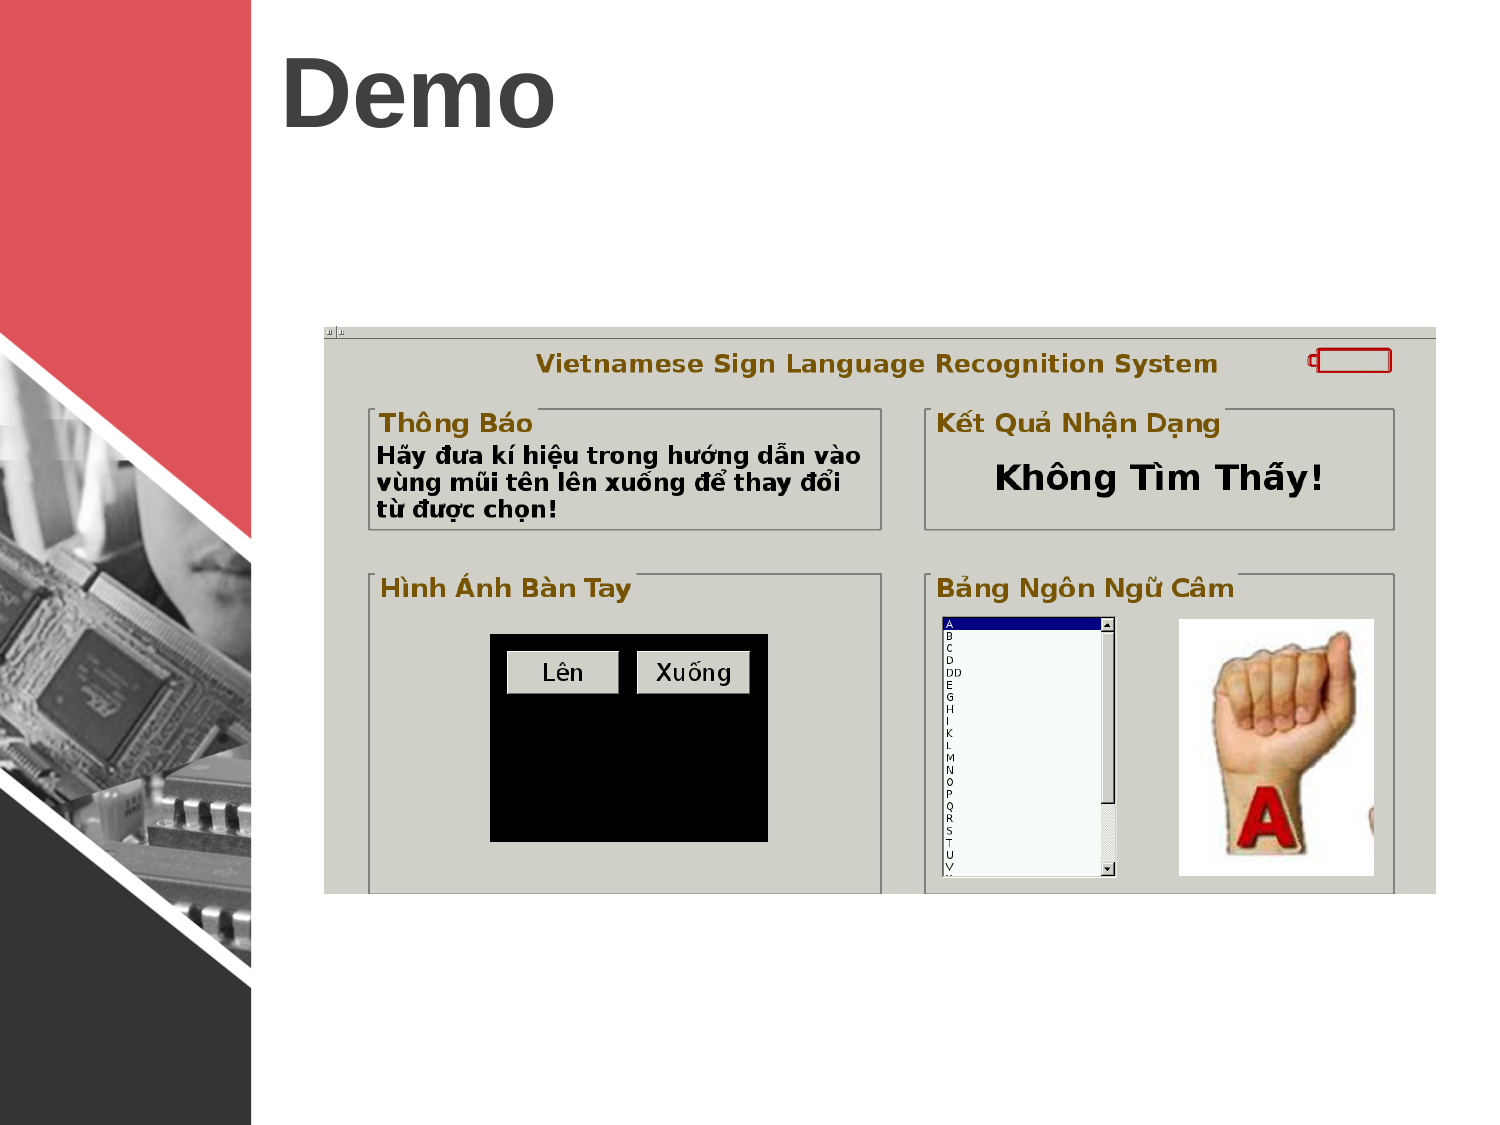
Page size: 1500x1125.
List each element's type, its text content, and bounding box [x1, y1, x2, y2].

title Demo [265, 0, 1500, 176]
picture [0, 0, 1500, 1125]
